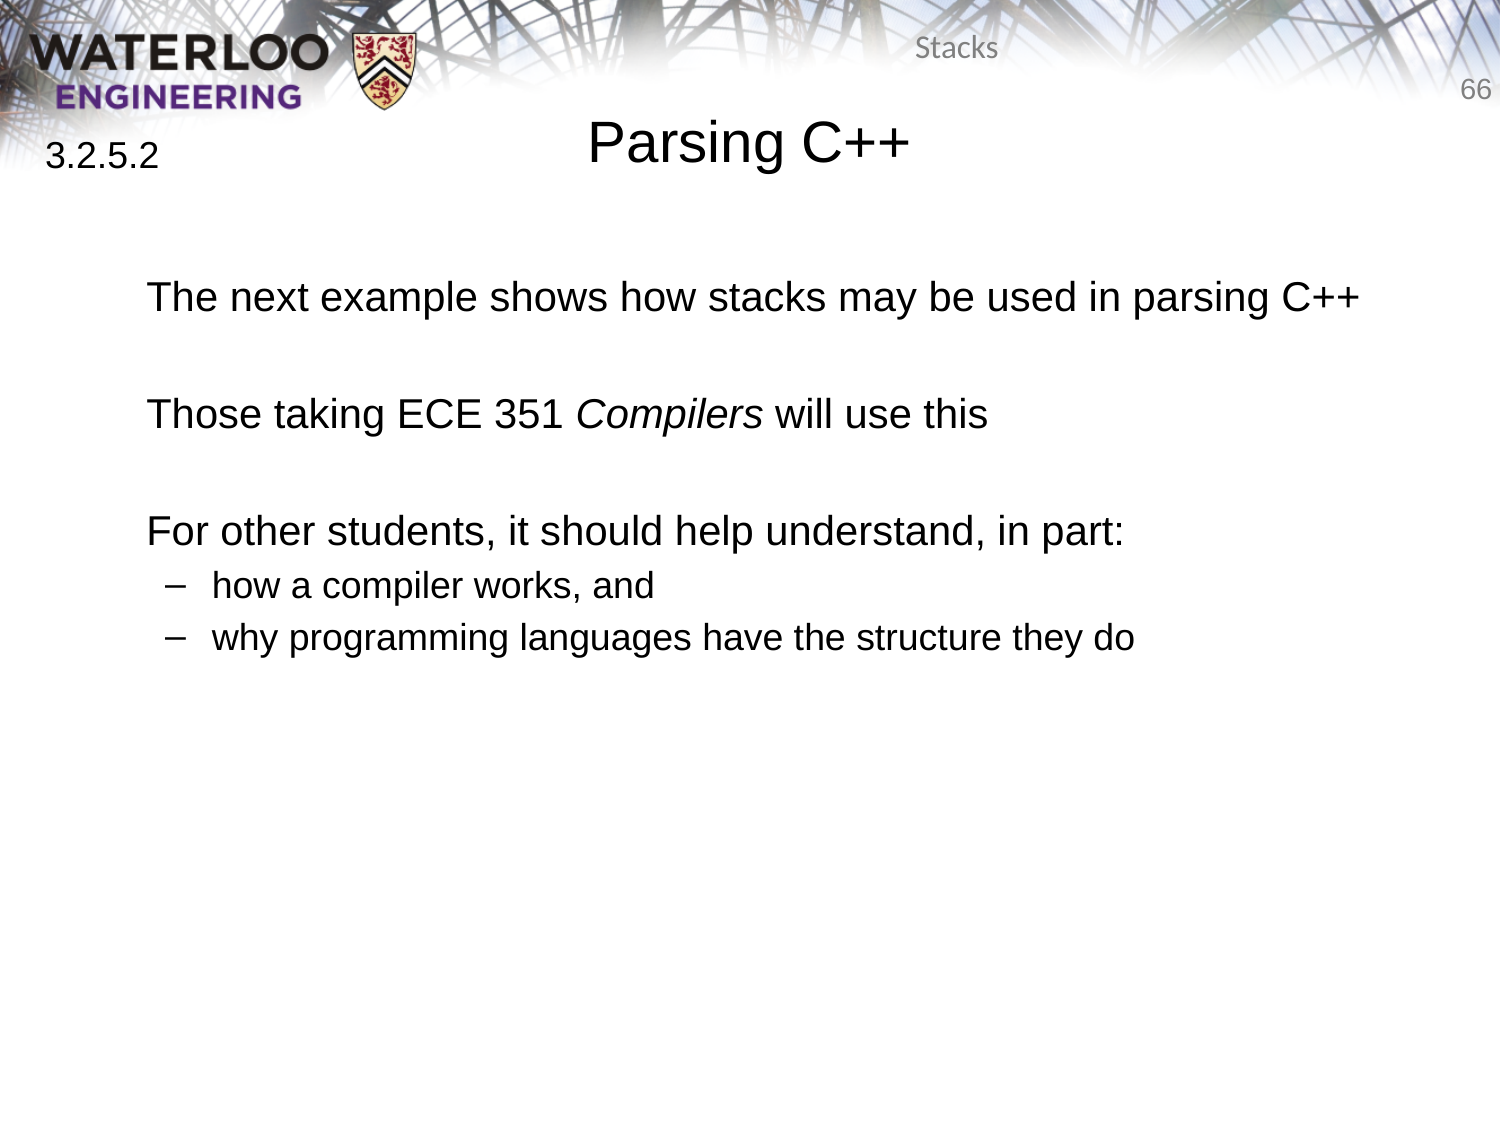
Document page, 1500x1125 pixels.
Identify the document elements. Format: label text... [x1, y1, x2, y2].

title Parsing C++ [74, 44, 1426, 233]
list The next example shows how stacks may be used in parsing C++ Those taking ECE 351 Compilers will use this For other students, it should help understand, in part: how a compiler works, and why programming languages have the structure they do [74, 262, 1426, 1006]
text_box 3.2.5.2 [30, 124, 175, 184]
picture [0, 0, 1500, 1125]
